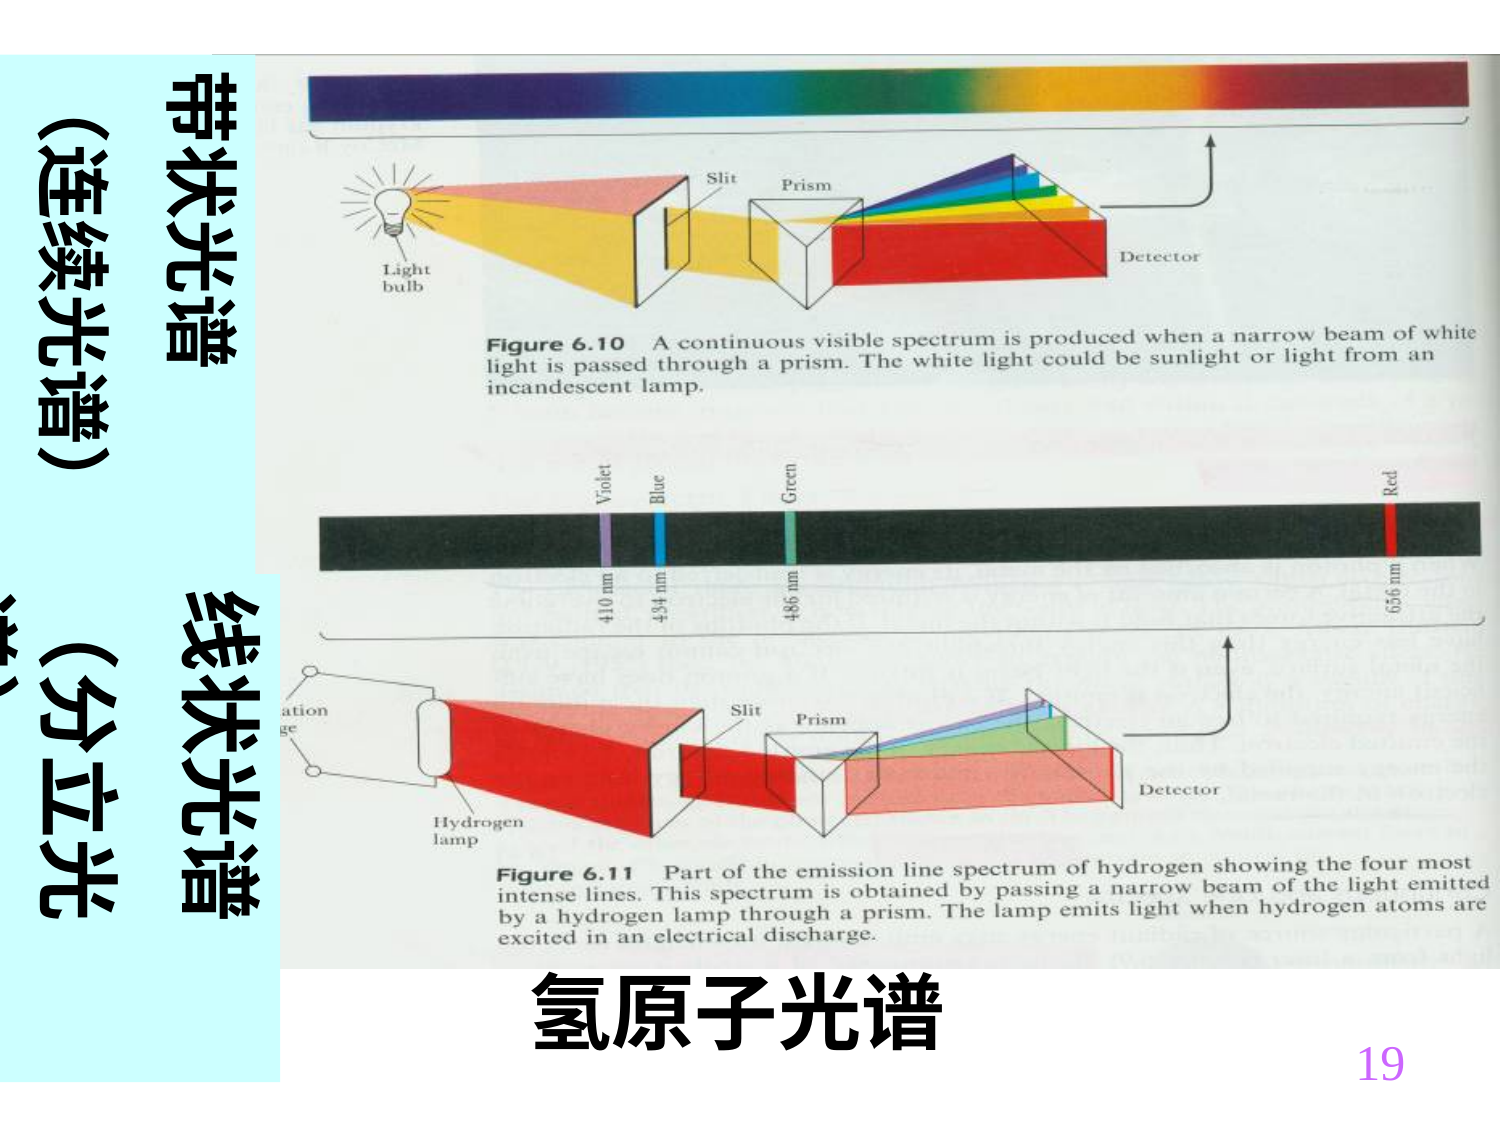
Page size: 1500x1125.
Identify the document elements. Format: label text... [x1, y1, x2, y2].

picture [212, 54, 1500, 969]
text_box 带状光谱 （连续光谱） [0, 54, 212, 574]
text_box 线状光谱 （分立光谱） [0, 574, 281, 1083]
text_box 氢原子光谱 [513, 969, 1010, 1068]
